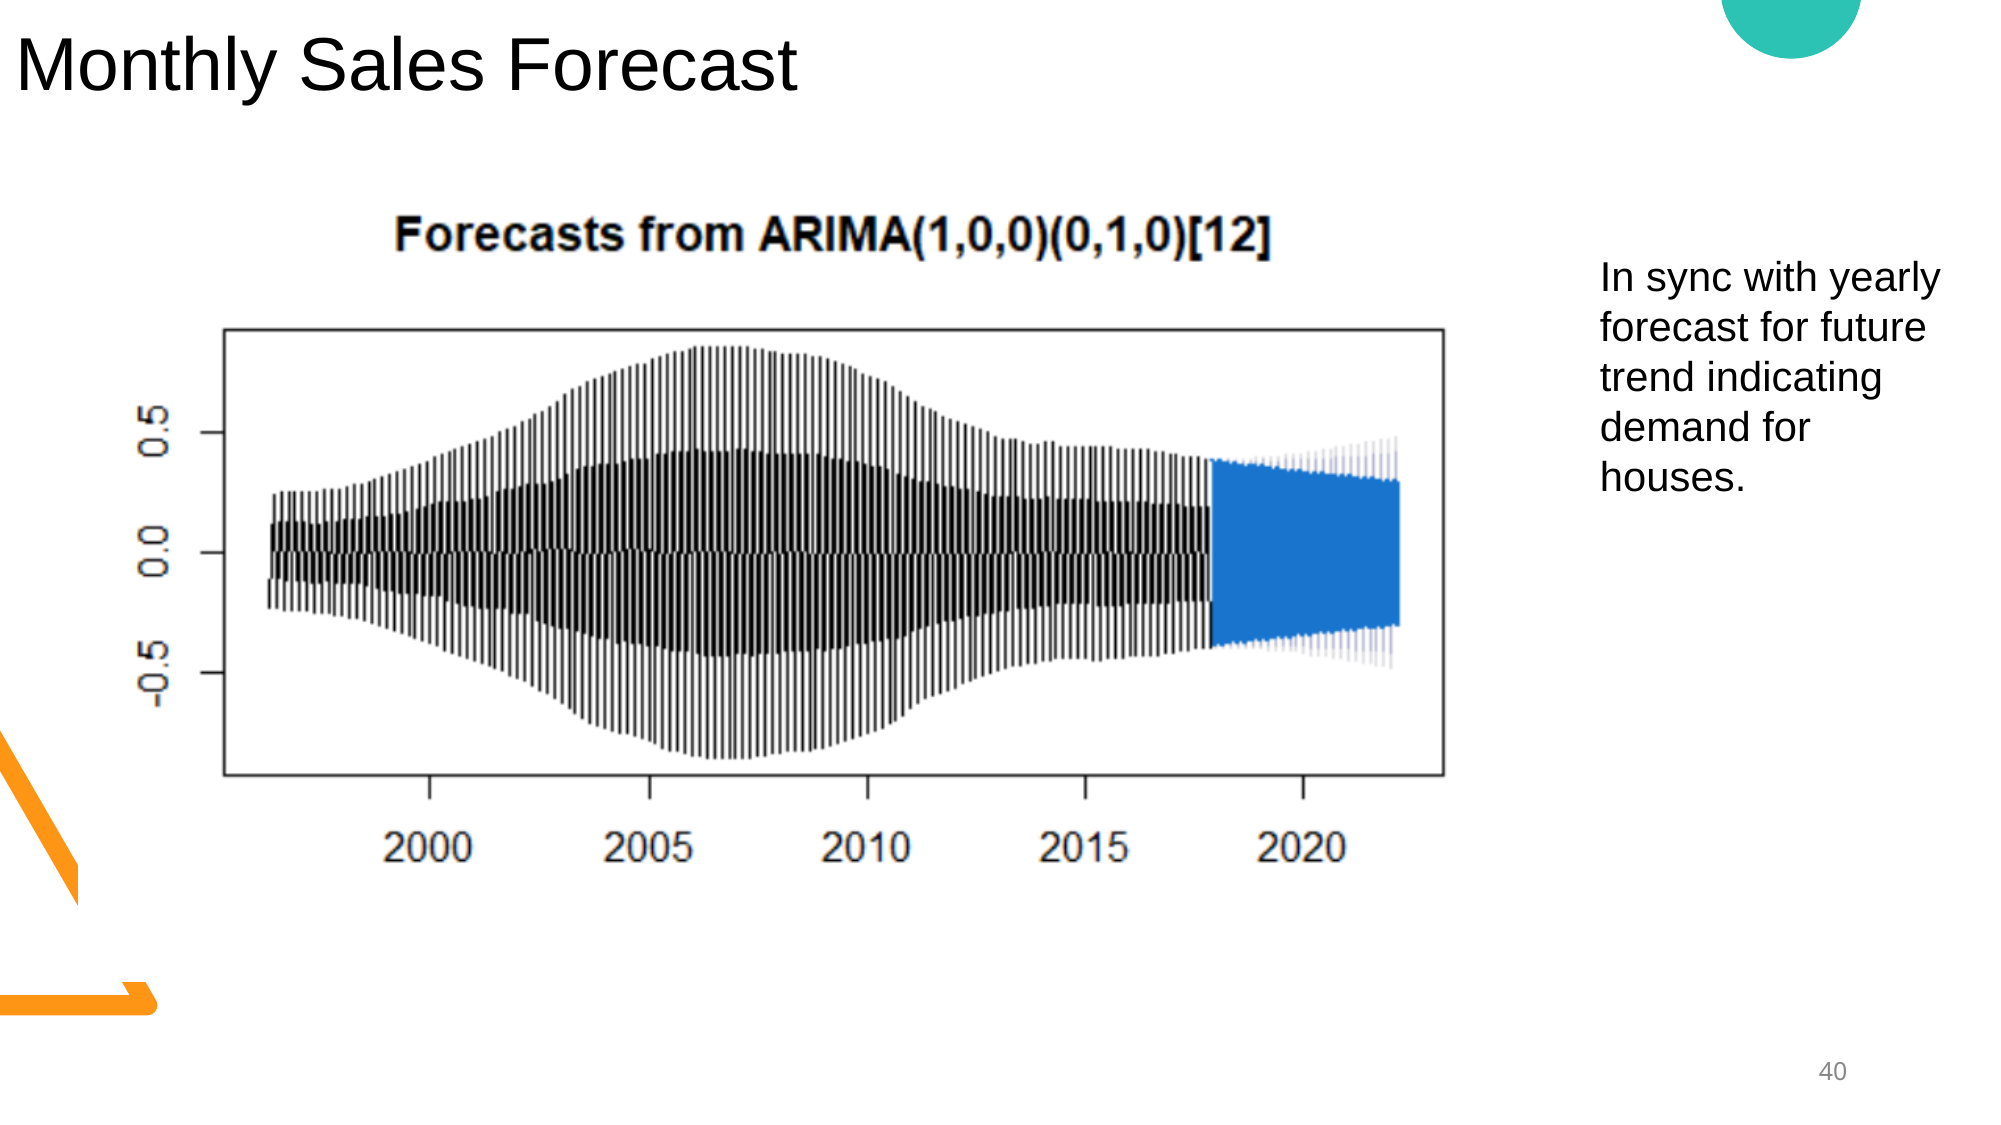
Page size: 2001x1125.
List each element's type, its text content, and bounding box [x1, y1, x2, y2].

text_box In sync with yearly forecast for future trend indicating demand for houses. [1585, 235, 1958, 516]
text_box Monthly Sales Forecast [0, 0, 1025, 120]
slide_number ‹#› [1412, 1042, 1863, 1103]
picture [78, 143, 1506, 982]
